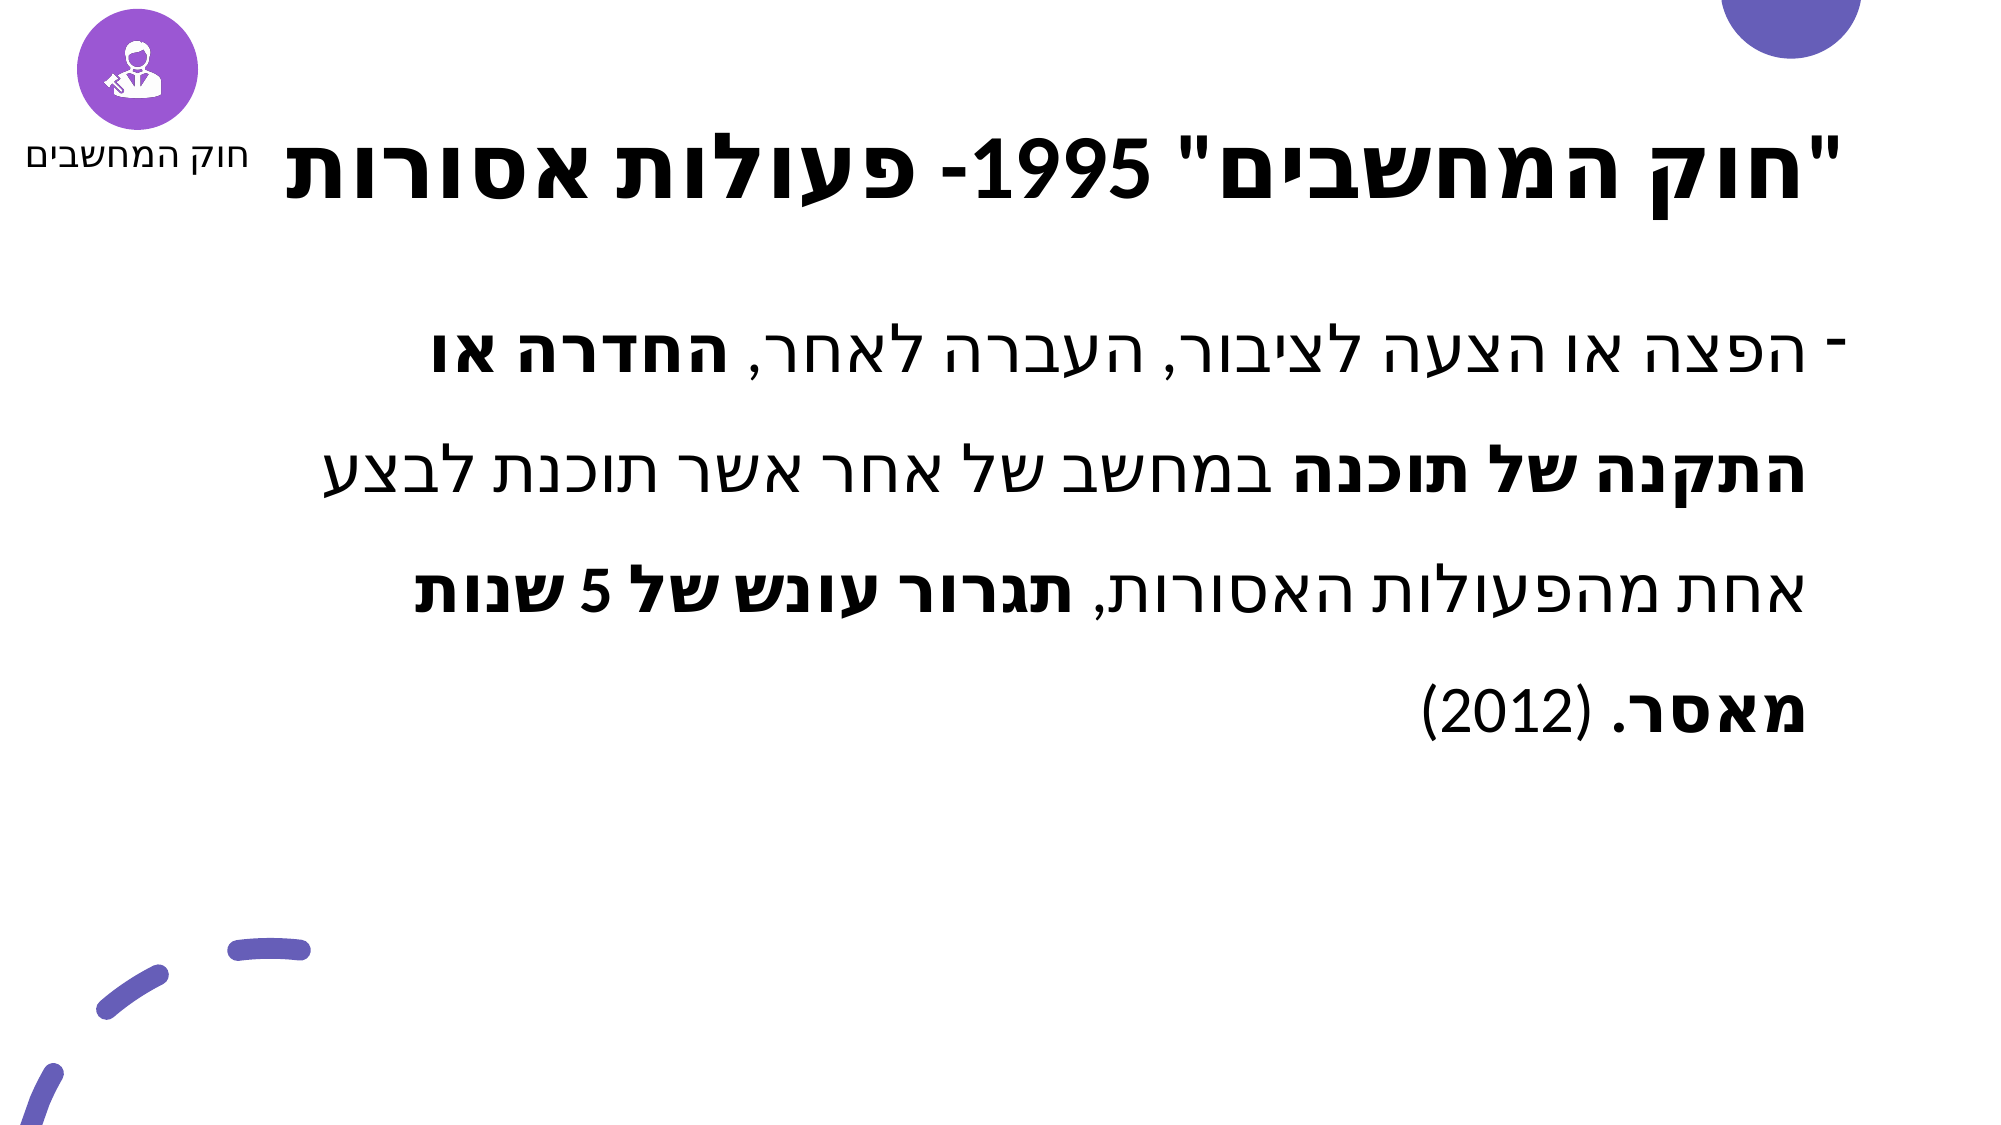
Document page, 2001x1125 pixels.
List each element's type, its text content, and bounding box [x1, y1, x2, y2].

list הפצה או הצעה לציבור, העברה לאחר, החדרה או התקנה של תוכנה במחשב של אחר אשר תוכנת לבצע אחת מהפעולות האסורות, תגרור עונש של 5 שנות מאסר. (2012) [302, 258, 1863, 1000]
title "חוק המחשבים" 1995- פעולות אסורות [137, 59, 1863, 278]
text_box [22, 8, 253, 183]
